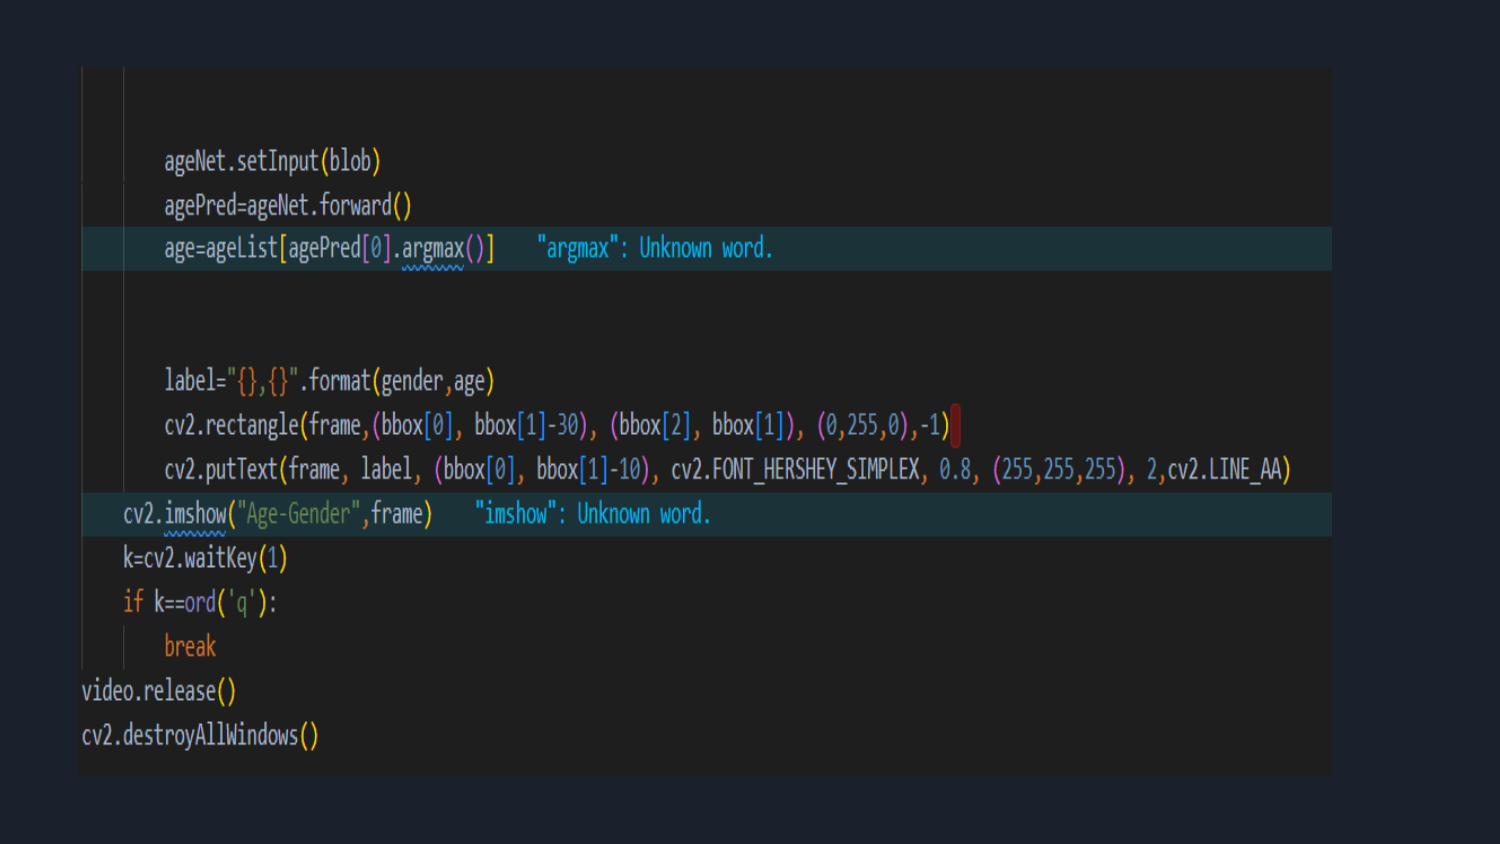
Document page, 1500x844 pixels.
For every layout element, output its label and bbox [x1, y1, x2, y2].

picture [77, 67, 1332, 777]
